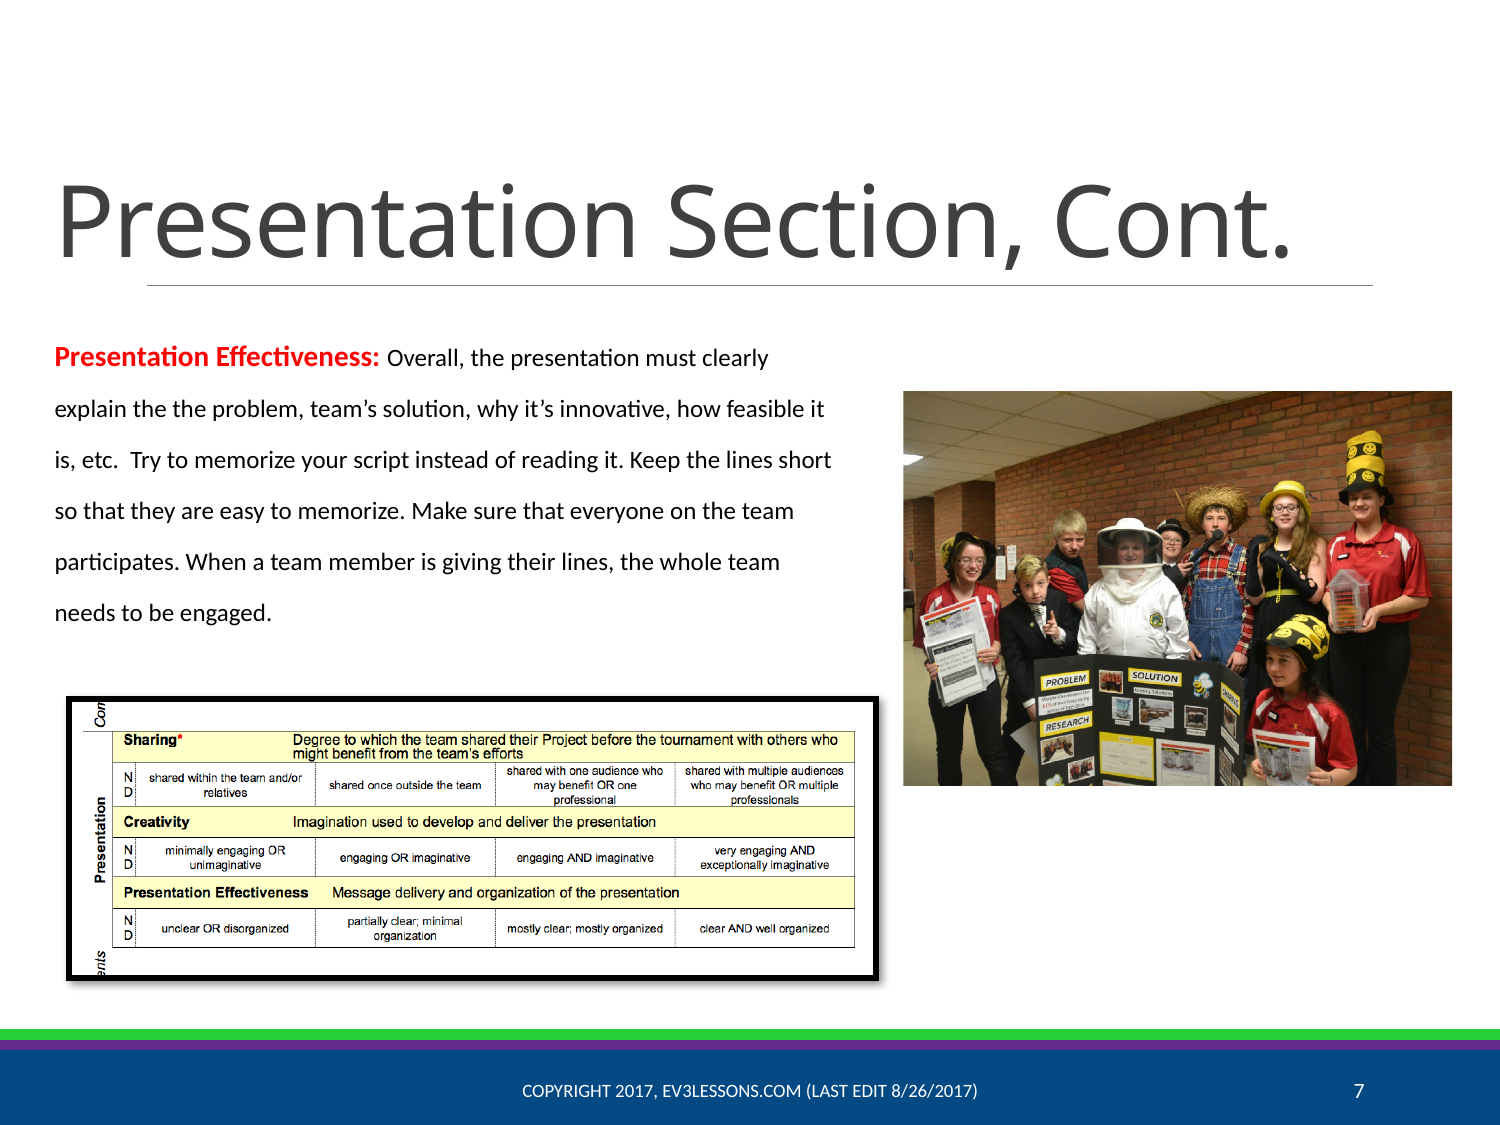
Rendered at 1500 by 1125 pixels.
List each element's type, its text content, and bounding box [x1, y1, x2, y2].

title Presentation Section, Cont. [39, 47, 1380, 285]
picture [902, 390, 1453, 787]
slide_number 7 [1218, 1059, 1380, 1120]
picture [71, 701, 874, 976]
footer Copyright 2017, EV3Lessons.com (Last Edit 8/26/2017) [453, 1059, 1047, 1120]
list Presentation Effectiveness: Overall, the presentation must clearly explain the the problem, team’s solution, why it’s innovative, how feasible it is, etc. Try to memorize your script instead of reading it. Keep the lines short so that they are easy to memorize. Make sure that everyone on the team participates. When a team member is giving their lines, the whole team needs to be engaged. [39, 304, 843, 589]
